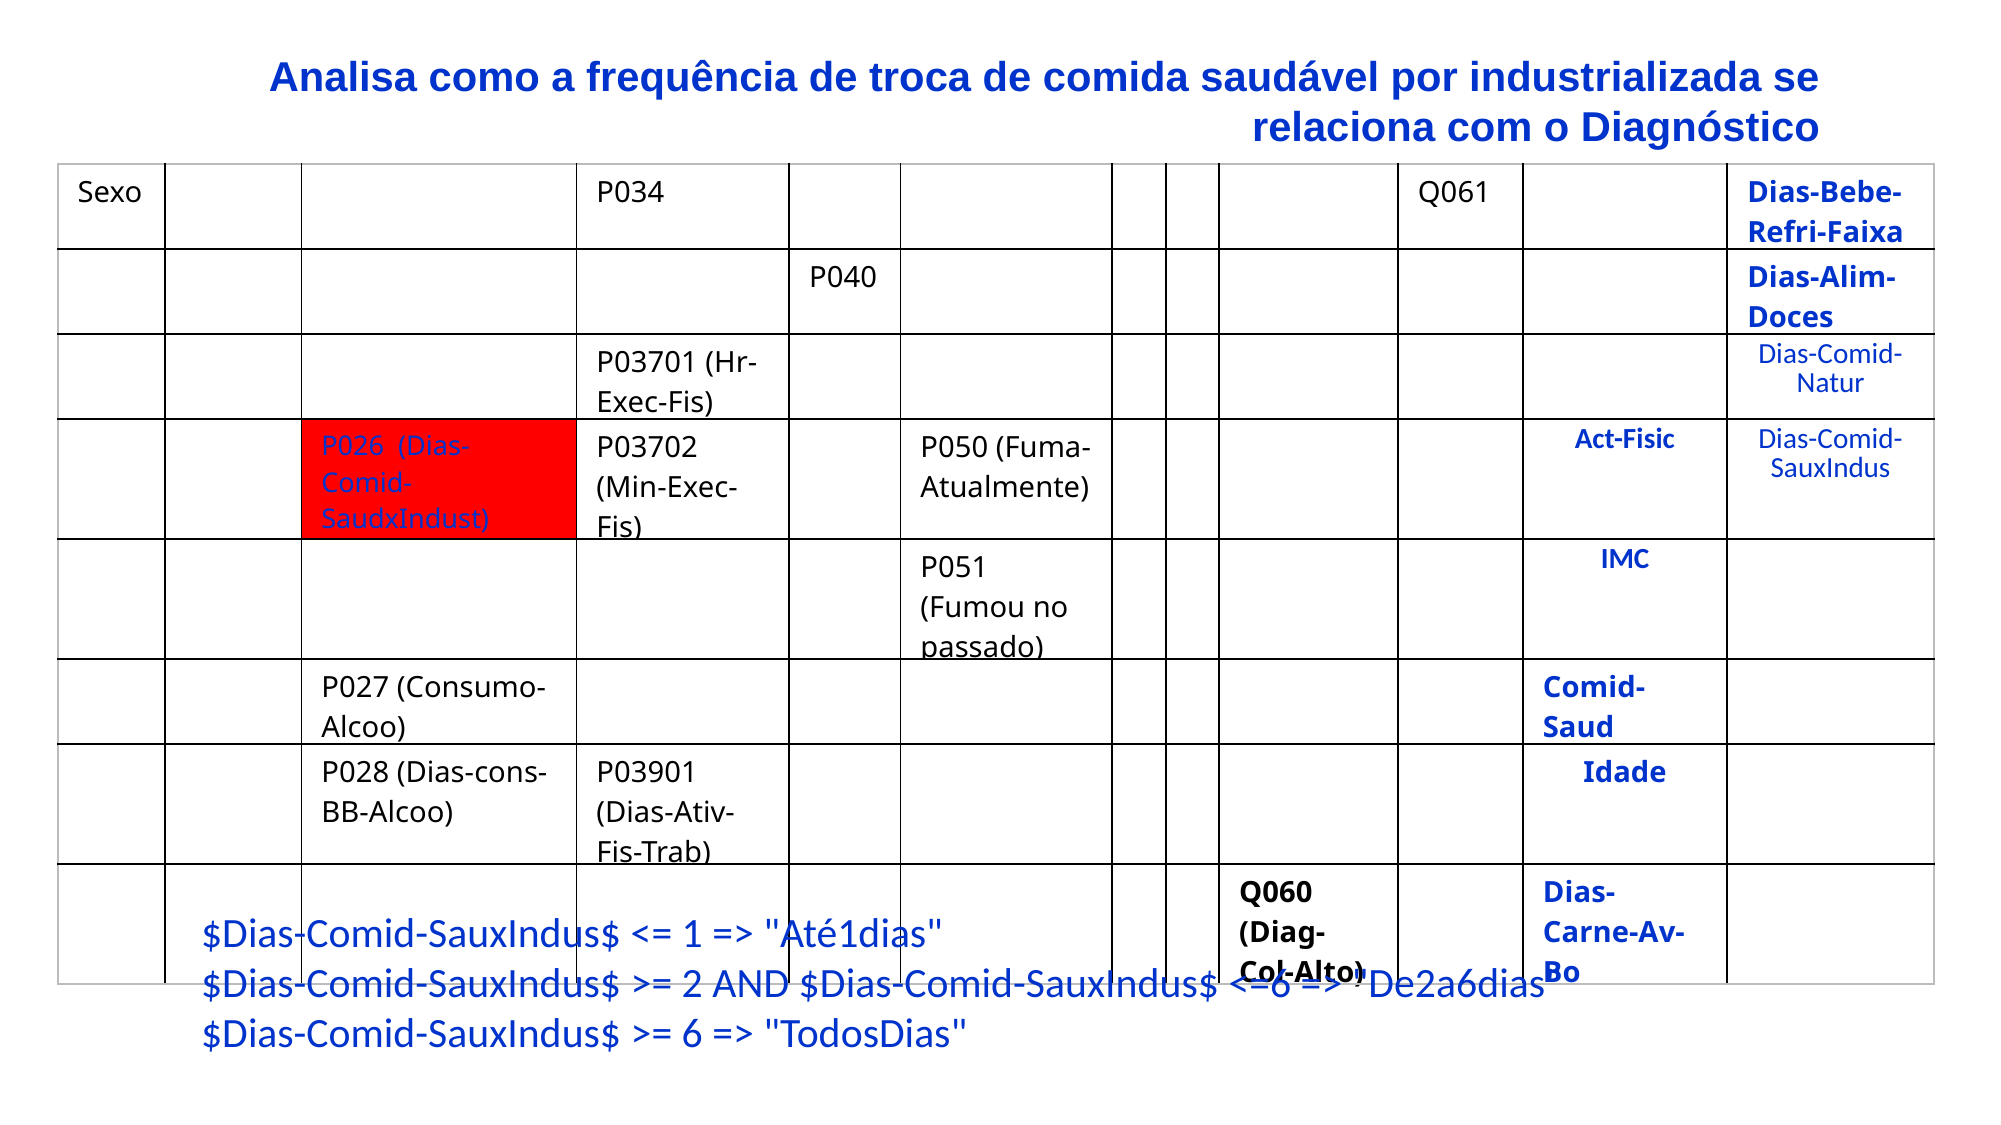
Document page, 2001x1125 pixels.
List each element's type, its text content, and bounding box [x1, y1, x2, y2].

table_cell [1728, 865, 1933, 983]
table_cell [1399, 250, 1522, 333]
table_cell [1167, 540, 1218, 658]
table_header [790, 165, 900, 248]
table_cell [1113, 335, 1165, 418]
table_cell [1167, 335, 1218, 418]
table_cell [166, 865, 301, 983]
table_cell [166, 250, 301, 333]
table_cell [1524, 250, 1726, 333]
table_cell [166, 540, 301, 658]
table_cell [166, 335, 301, 418]
table_cell Dias-Comid-SauxIndus [1728, 420, 1933, 538]
table_cell Dias-Comid-Natur [1728, 335, 1933, 418]
table_header [1113, 165, 1165, 248]
table_header [166, 165, 301, 248]
table_cell P027 (Consumo-Alcoo) [302, 660, 576, 743]
table_cell [1220, 660, 1397, 743]
table_cell [577, 865, 788, 898]
table_cell [1524, 335, 1726, 418]
table_cell [1113, 420, 1165, 538]
text_box Analisa como a frequência de troca de comida saudável por industrializada se relaciona com o Diagnóstico [102, 42, 1835, 158]
table_cell [1399, 660, 1522, 743]
table_cell [790, 660, 900, 743]
table_cell [1728, 540, 1933, 658]
table_cell [577, 540, 788, 658]
table_cell Act-Fisic [1524, 420, 1726, 538]
table_cell [59, 745, 164, 863]
table_cell P026 (Dias-Comid-SaudxIndust) [302, 420, 576, 538]
table_cell [1399, 745, 1522, 863]
table_cell [1728, 660, 1933, 743]
table_cell [1167, 420, 1218, 538]
table_cell [302, 865, 576, 898]
table_cell P050 (Fuma-Atualmente) [901, 420, 1111, 538]
table_cell P028 (Dias-cons-BB-Alcoo) [302, 745, 576, 863]
table_header Q061 [1399, 165, 1522, 248]
table_cell [1399, 540, 1522, 658]
table_header [1220, 165, 1397, 248]
table_cell [1399, 865, 1522, 898]
table_cell [166, 660, 301, 743]
table_header P034 [577, 165, 788, 248]
table_cell [1113, 660, 1165, 743]
table_cell P03702 (Min-Exec-Fis) [577, 420, 788, 538]
table_cell [901, 865, 1111, 898]
table_cell [901, 660, 1111, 743]
table_cell [901, 745, 1111, 863]
table_cell [1167, 865, 1218, 898]
table_cell [1728, 745, 1933, 863]
table_cell [1167, 660, 1218, 743]
table_header [1524, 165, 1726, 248]
table_cell [1220, 420, 1397, 538]
table_cell [577, 660, 788, 743]
table_cell [1220, 540, 1397, 658]
table_cell [59, 660, 164, 743]
table_cell Dias-Alim-Doces [1728, 250, 1933, 333]
table_cell [577, 250, 788, 333]
table_cell [1220, 250, 1397, 333]
table_cell [790, 335, 900, 418]
table_cell [1167, 250, 1218, 333]
table_cell [302, 335, 576, 418]
table_cell [790, 540, 900, 658]
table_cell [1113, 540, 1165, 658]
table_cell P051 (Fumou no passado) [901, 540, 1111, 658]
table_header [901, 165, 1111, 248]
table_cell [1113, 865, 1165, 898]
table_cell [790, 865, 900, 898]
table_cell [901, 335, 1111, 418]
table_cell [59, 865, 164, 983]
table_cell [59, 540, 164, 658]
table_header Sexo [59, 165, 164, 248]
table_cell P03901 (Dias-Ativ-Fis-Trab) [577, 745, 788, 863]
table_header [1167, 165, 1218, 248]
table_cell [1220, 335, 1397, 418]
table_cell IMC [1524, 540, 1726, 658]
table_cell Idade [1524, 745, 1726, 863]
table_cell Dias-Carne-Av-Bo [1524, 865, 1726, 983]
table_cell [59, 250, 164, 333]
table_cell Comid-Saud [1524, 660, 1726, 743]
table_cell [302, 540, 576, 658]
table_cell [302, 250, 576, 333]
table_cell [1113, 745, 1165, 863]
table_cell [1399, 335, 1522, 418]
table_cell [1220, 745, 1397, 863]
text_box $Dias-Comid-SauxIndus$ <= 1 => "Até1dias" $Dias-Comid-SauxIndus$ >= 2 AND $Dias-Comid-SauxIndus$ <=6 => "De2a6dias" $Dias-Comid-SauxIndus$ >= 6 => "TodosDias" [186, 898, 1699, 1064]
table_cell [166, 745, 301, 863]
table_cell [1399, 420, 1522, 538]
table_cell [1167, 745, 1218, 863]
table_cell [166, 420, 301, 538]
table_cell [790, 420, 900, 538]
table_cell [59, 335, 164, 418]
table_cell [790, 745, 900, 863]
table_cell P03701 (Hr-Exec-Fis) [577, 335, 788, 418]
table_cell [901, 250, 1111, 333]
table_cell P040 [790, 250, 900, 333]
table_header Dias-Bebe-Refri-Faixa [1728, 165, 1933, 248]
table_cell Q060 (Diag-Col-Alto) [1220, 865, 1397, 898]
table_cell [1113, 250, 1165, 333]
table_cell [59, 420, 164, 538]
table_header [302, 165, 576, 248]
